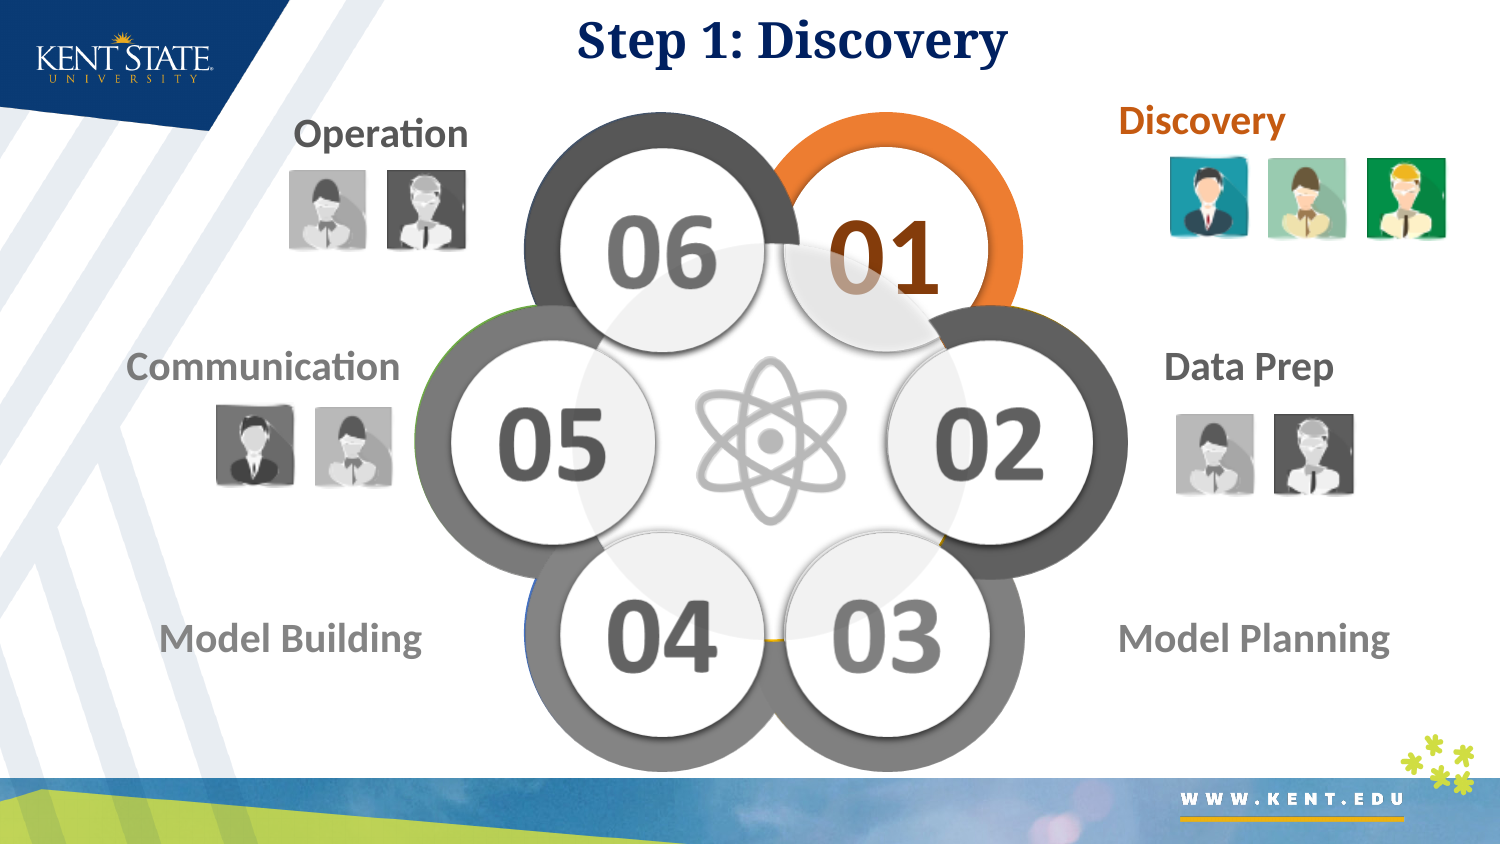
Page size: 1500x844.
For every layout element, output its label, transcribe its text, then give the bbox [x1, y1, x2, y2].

text_box Discovery [1118, 85, 1480, 150]
text_box Communication [85, 331, 402, 397]
text_box Data Prep [1164, 331, 1480, 397]
picture [0, 0, 1500, 844]
text_box Model Building [60, 602, 414, 668]
text_box Operation [146, 98, 470, 164]
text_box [289, 170, 415, 252]
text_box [216, 402, 395, 489]
title Step 1: Discovery [422, 0, 1165, 90]
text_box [1170, 154, 1449, 241]
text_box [1176, 414, 1357, 497]
text_box Model Planning [1128, 602, 1479, 668]
